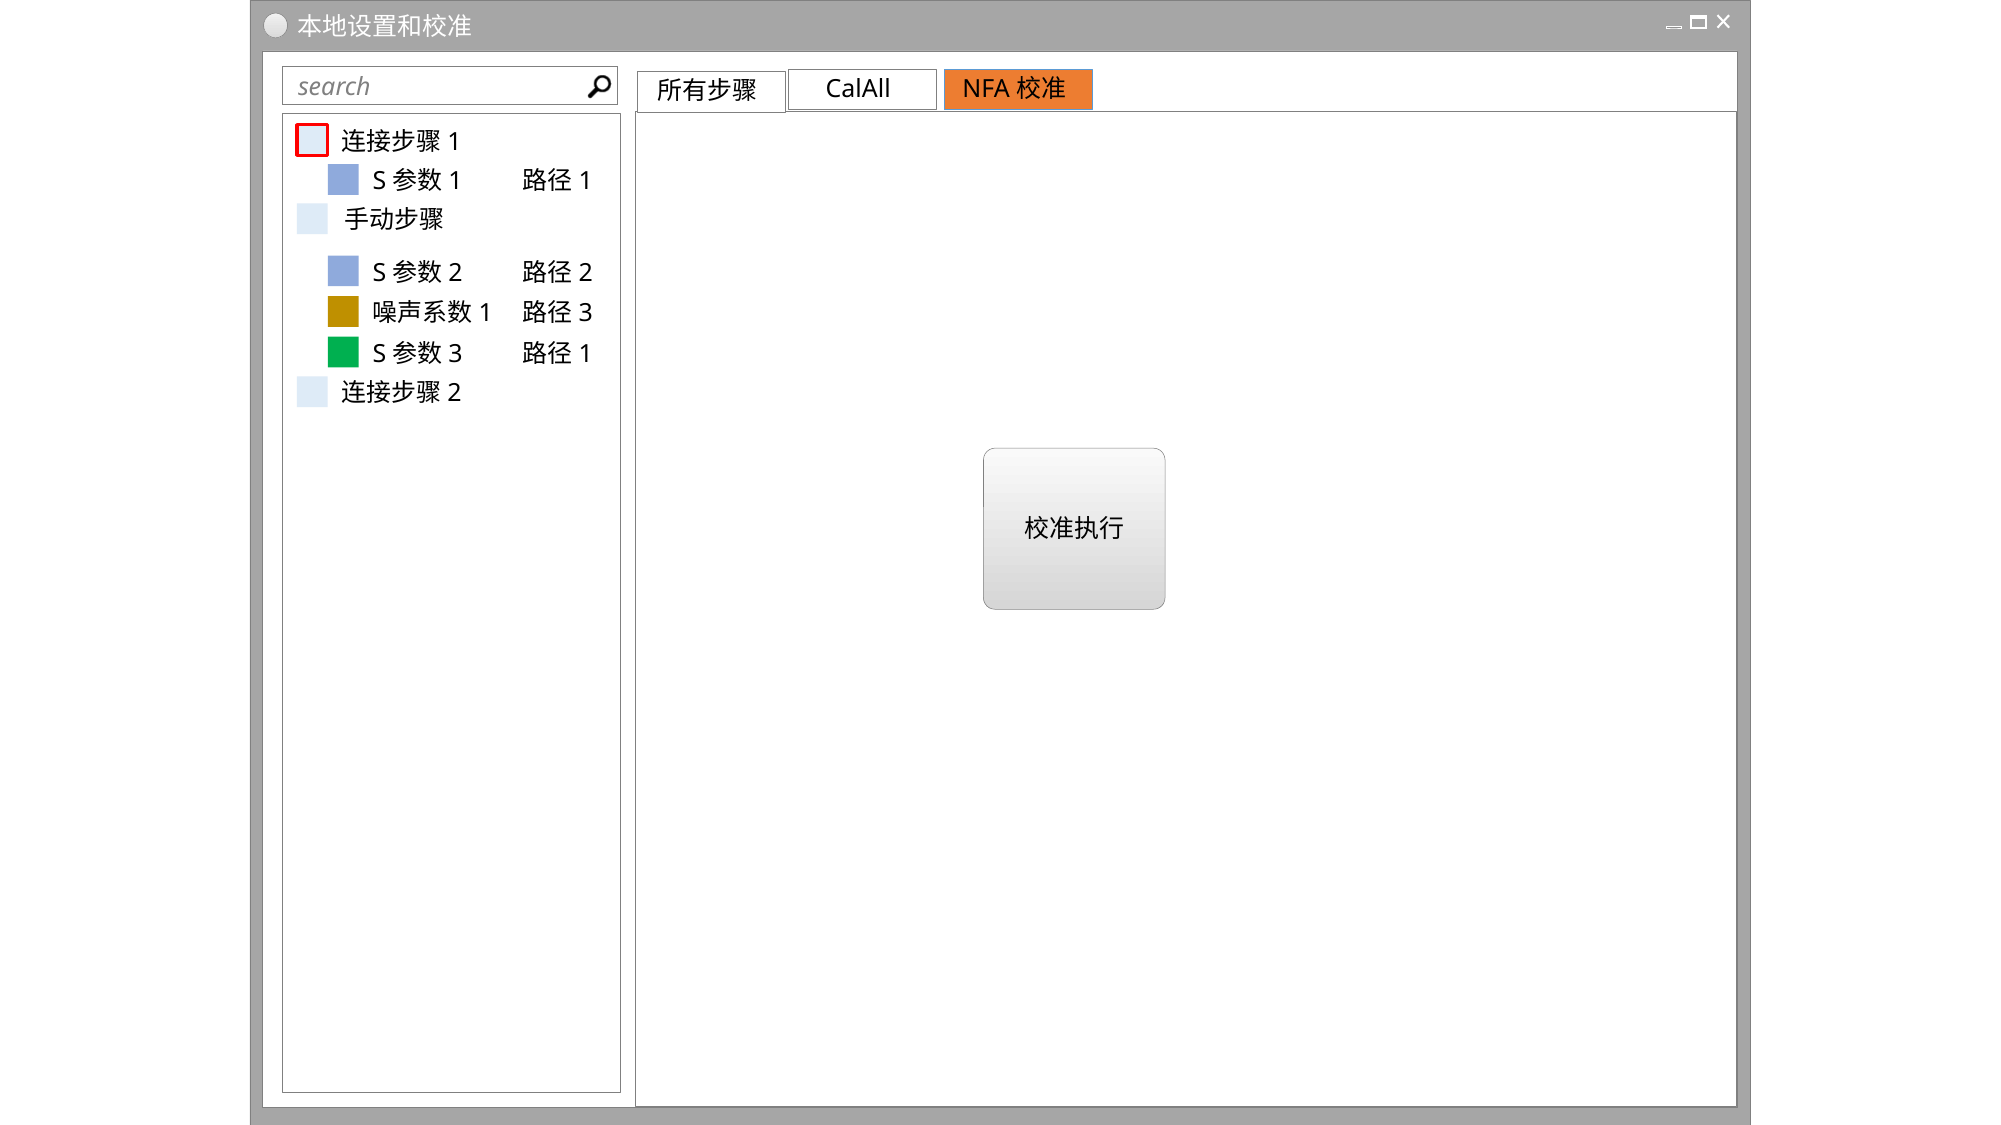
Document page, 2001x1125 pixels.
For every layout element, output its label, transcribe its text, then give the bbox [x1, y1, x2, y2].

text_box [282, 60, 625, 112]
text_box 所有步骤 [637, 71, 785, 112]
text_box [282, 113, 621, 1093]
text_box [1665, 15, 1730, 28]
text_box [262, 12, 289, 39]
text_box 校准执行 [982, 447, 1167, 611]
text_box CalAll [788, 69, 936, 110]
text_box [262, 50, 1738, 1107]
text_box NFA校准 [944, 69, 1092, 110]
text_box 本地设置和校准 [290, 7, 488, 45]
text_box [635, 111, 1737, 1107]
text_box [249, 0, 1750, 1125]
